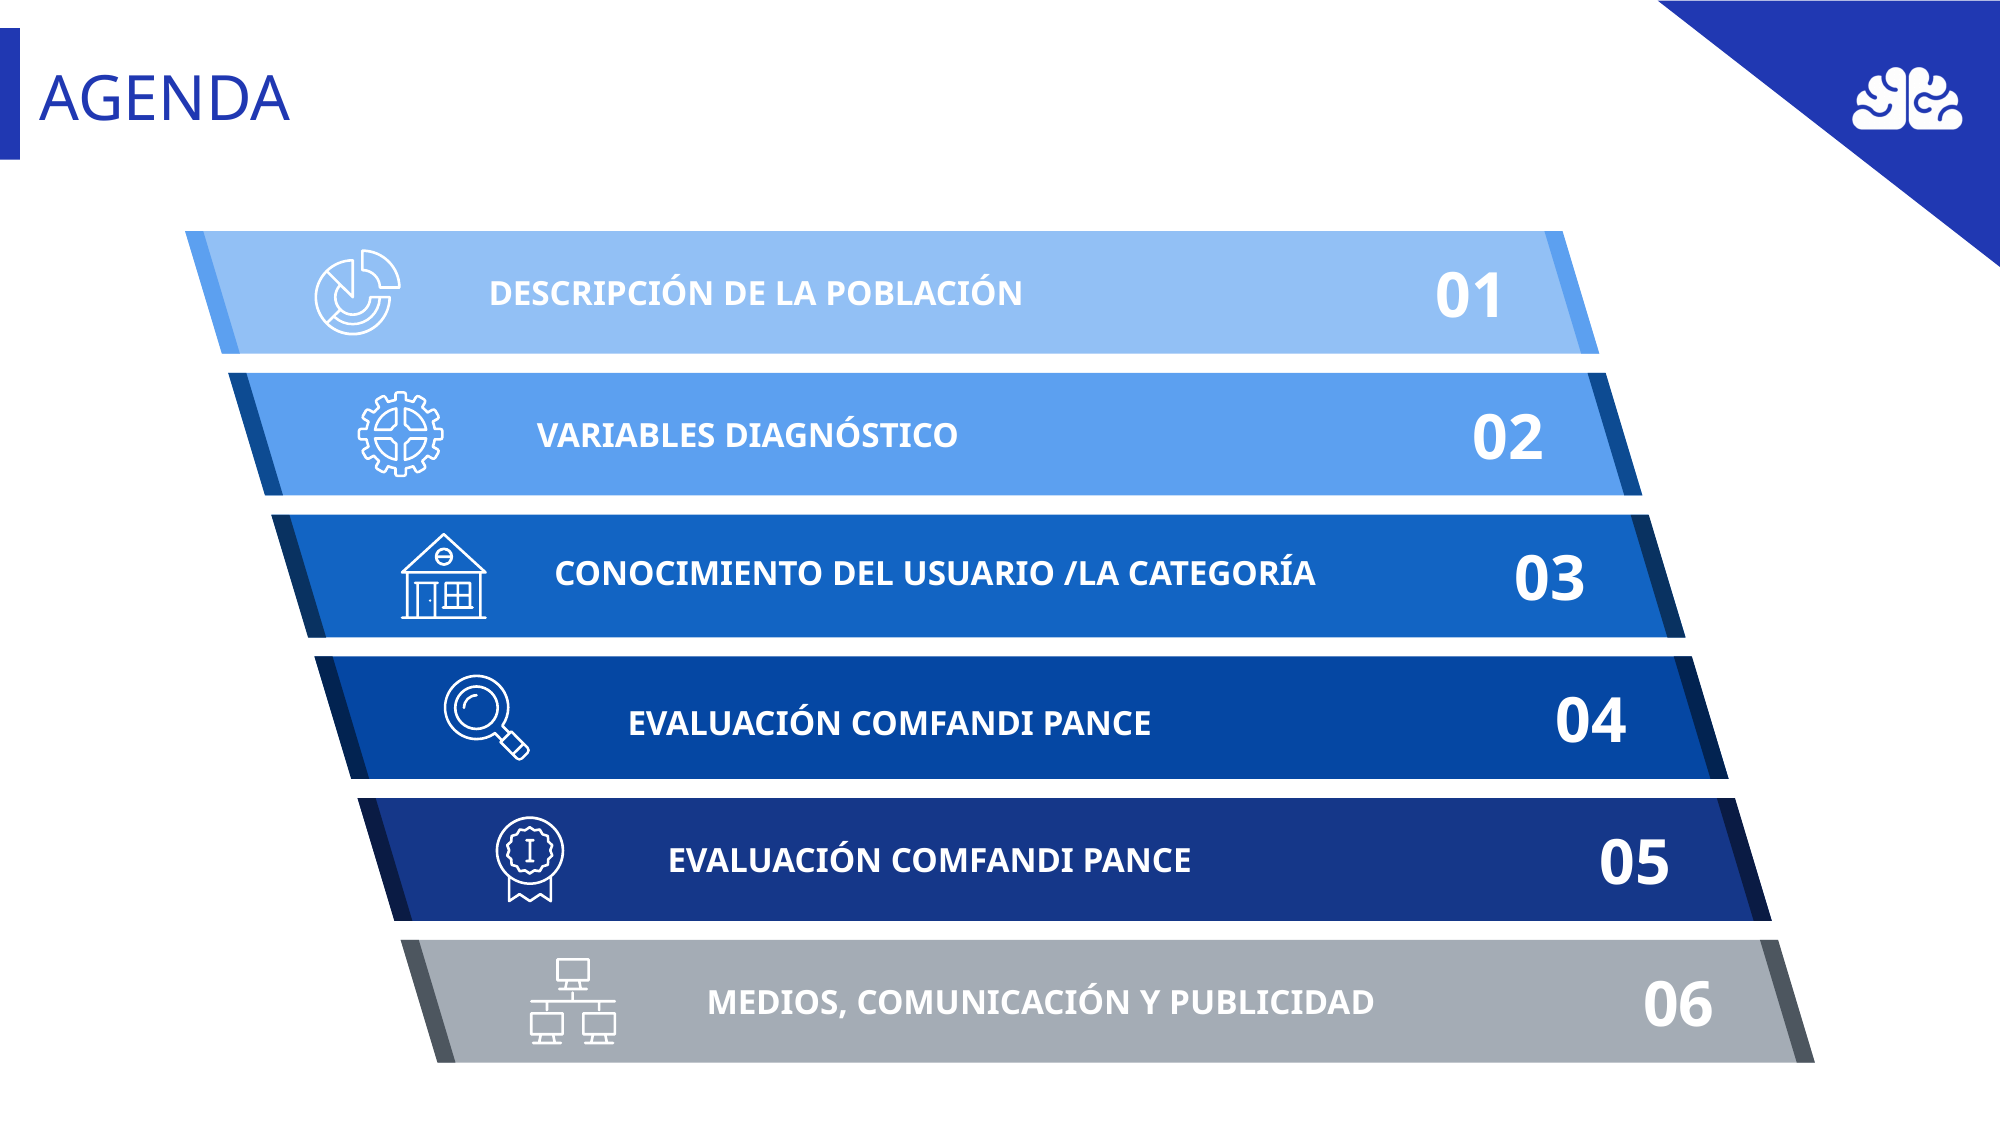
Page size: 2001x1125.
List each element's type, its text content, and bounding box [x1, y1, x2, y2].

text_box [1586, 371, 1644, 497]
text_box 01 [1421, 247, 1523, 338]
text_box [1543, 230, 1601, 355]
text_box VARIABLES DIAGNÓSTICO [522, 406, 975, 462]
text_box 05 [1584, 814, 1686, 905]
text_box EVALUACIÓN COMFANDI PANCE [612, 694, 1168, 749]
text_box [356, 797, 414, 922]
text_box MEDIOS, COMUNICACIÓN Y PUBLICIDAD [691, 973, 1400, 1029]
text_box AGENDA [37, 55, 1634, 133]
text_box [1672, 655, 1730, 781]
text_box [314, 259, 391, 336]
text_box 04 [1540, 672, 1642, 763]
text_box EVALUACIÓN COMFANDI PANCE [652, 832, 1208, 887]
text_box [529, 958, 617, 1045]
text_box 06 [1628, 956, 1730, 1046]
text_box [291, 513, 1666, 639]
text_box [269, 513, 328, 639]
text_box [183, 230, 242, 355]
text_box [399, 938, 457, 1064]
text_box [1629, 513, 1687, 639]
text_box DESCRIPCIÓN DE LA POBLACIÓN [473, 265, 1040, 320]
text_box [377, 797, 1752, 922]
text_box CONOCIMIENTO DEL USUARIO /LA CATEGORÍA [539, 544, 1332, 600]
text_box [361, 249, 401, 289]
text_box [334, 655, 1709, 781]
text_box 03 [1499, 531, 1602, 621]
text_box [0, 28, 20, 160]
text_box [443, 674, 530, 761]
text_box [313, 655, 371, 781]
text_box [248, 371, 1623, 497]
text_box [400, 533, 487, 619]
text_box [1758, 938, 1817, 1064]
text_box 02 [1457, 389, 1559, 479]
text_box [226, 371, 285, 497]
text_box [205, 230, 1580, 355]
picture [1851, 66, 1963, 132]
text_box [420, 938, 1795, 1064]
text_box [495, 816, 565, 903]
text_box [357, 391, 444, 478]
text_box [1657, 0, 2000, 267]
text_box [1715, 797, 1774, 922]
